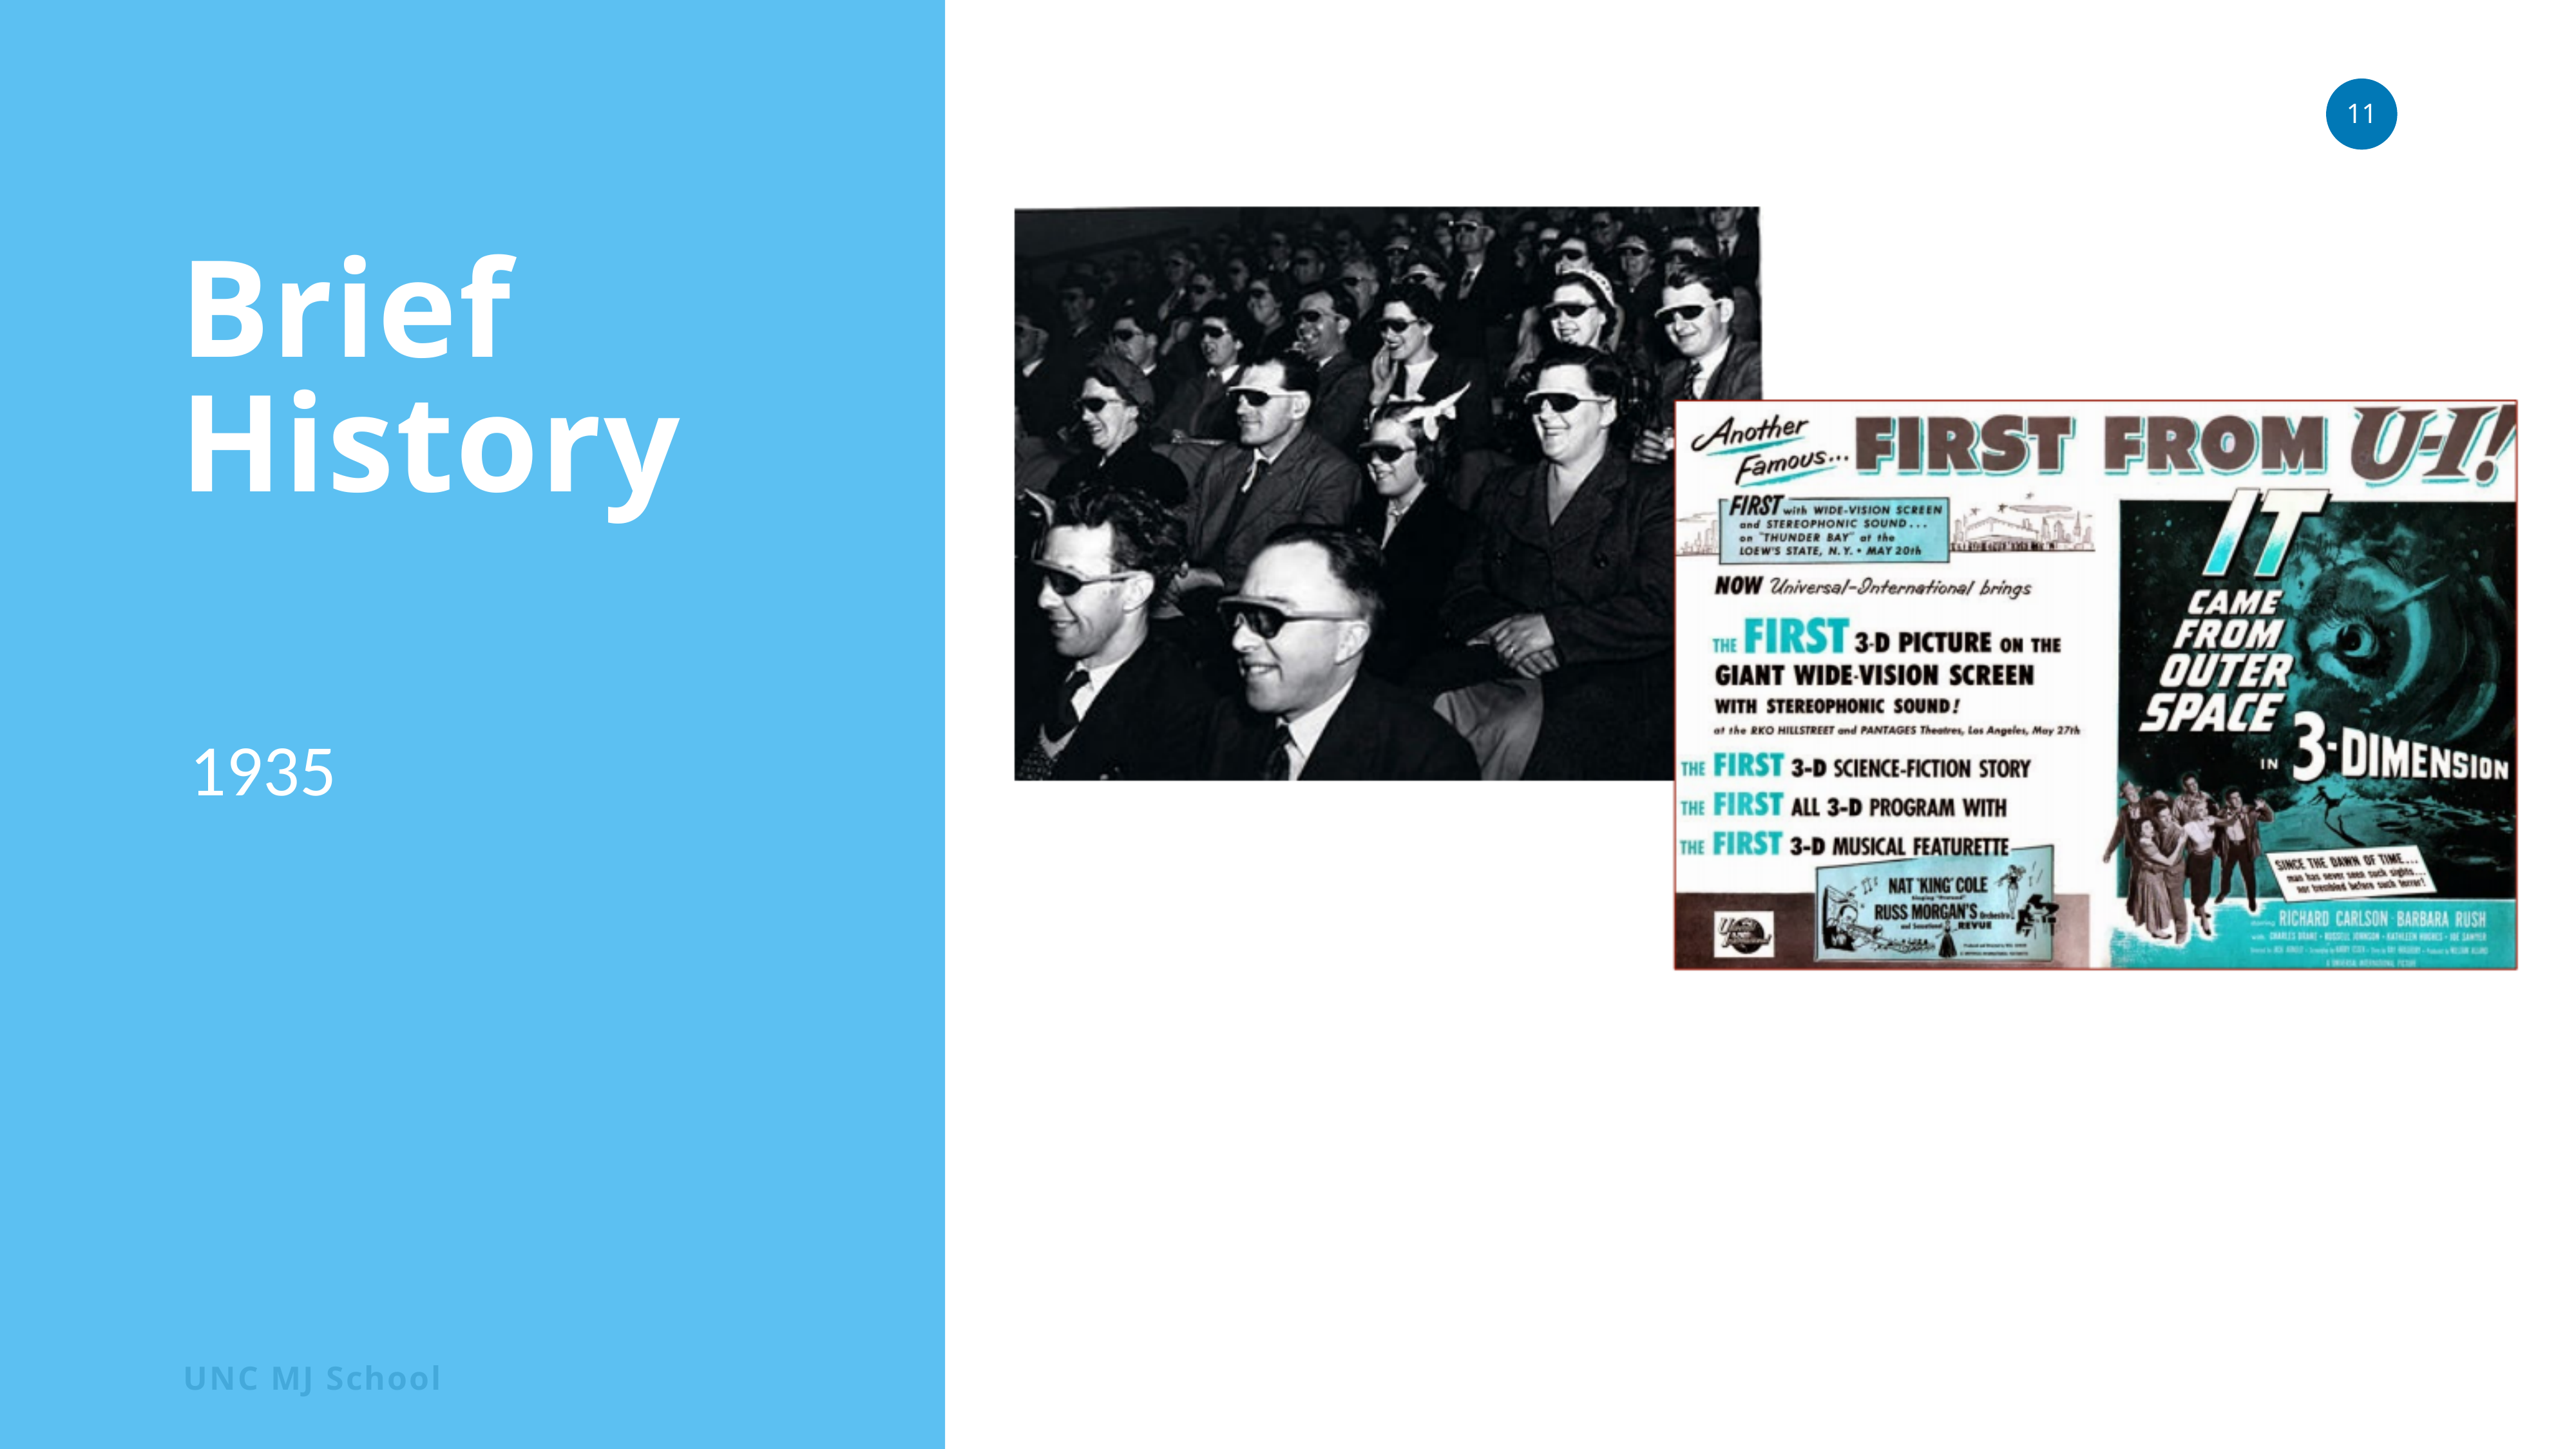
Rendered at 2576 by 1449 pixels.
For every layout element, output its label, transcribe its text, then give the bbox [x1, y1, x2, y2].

picture [1007, 202, 2543, 981]
text_box Brief History [180, 115, 836, 518]
text_box [0, 0, 946, 1449]
text_box 1935 [180, 718, 783, 815]
